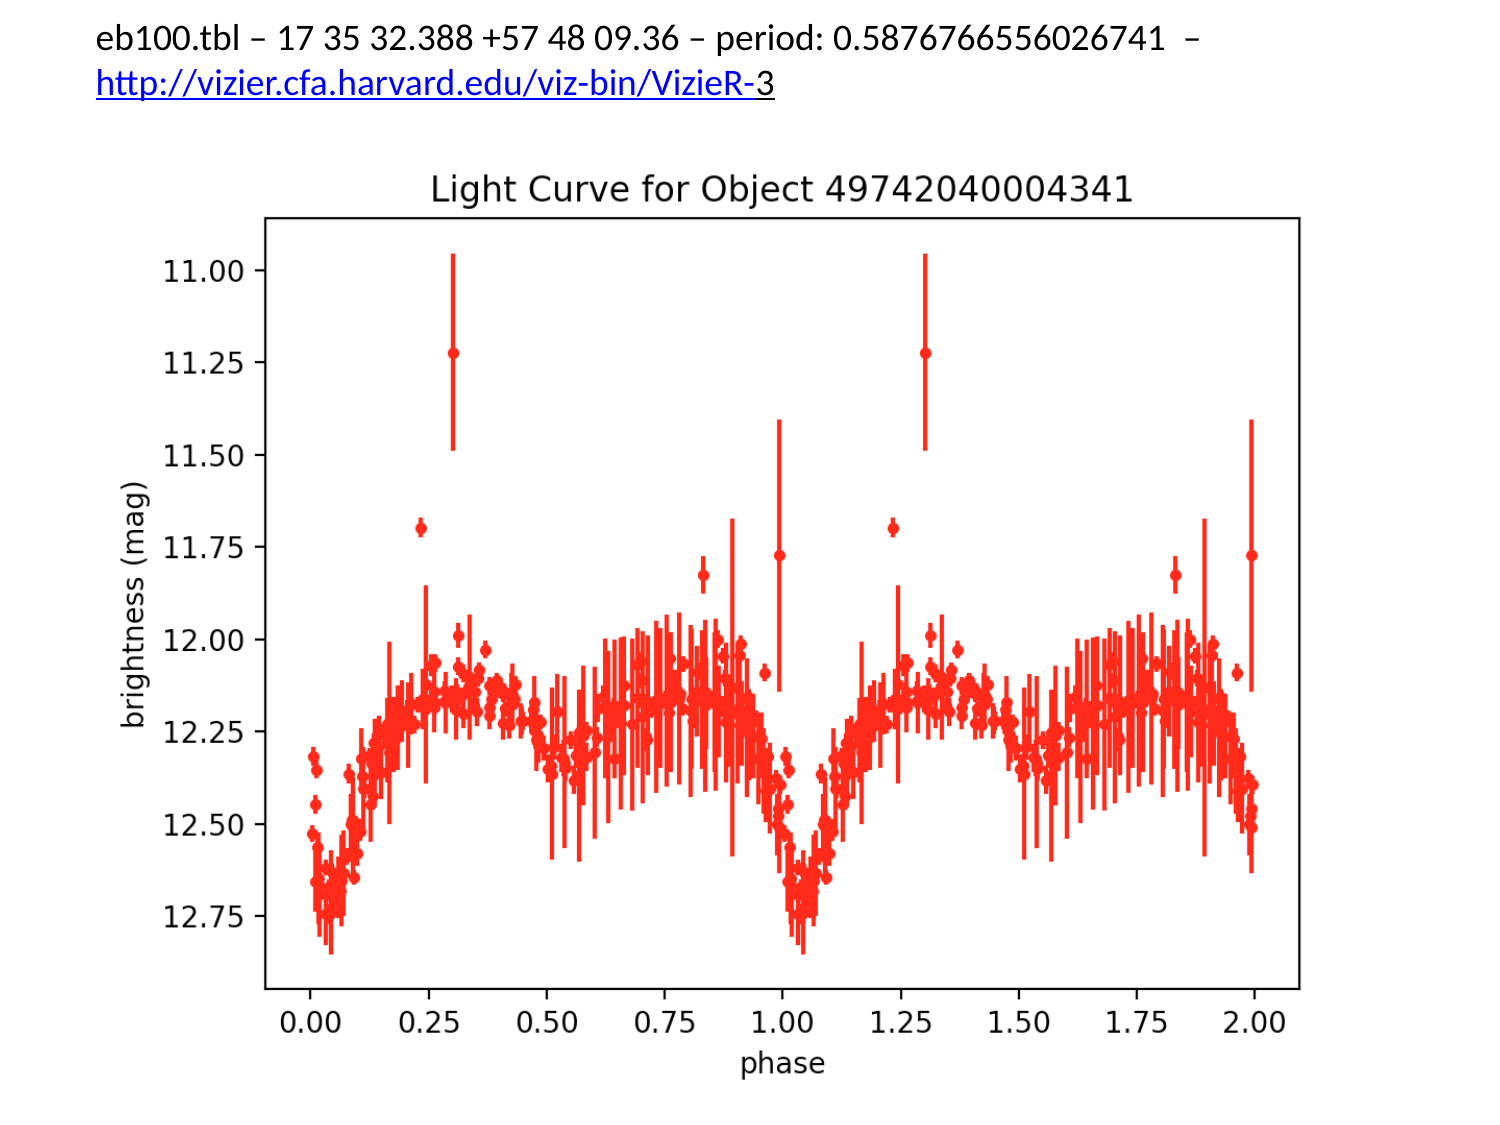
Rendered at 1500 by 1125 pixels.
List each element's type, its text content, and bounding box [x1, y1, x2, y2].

text_box eb100.tbl – 17 35 32.388 +57 48 09.36 – period: 0.5876766556026741 – http://vizier.cfa.harvard.edu/viz-bin/VizieR-3 [80, 5, 1500, 200]
picture [108, 140, 1339, 1087]
